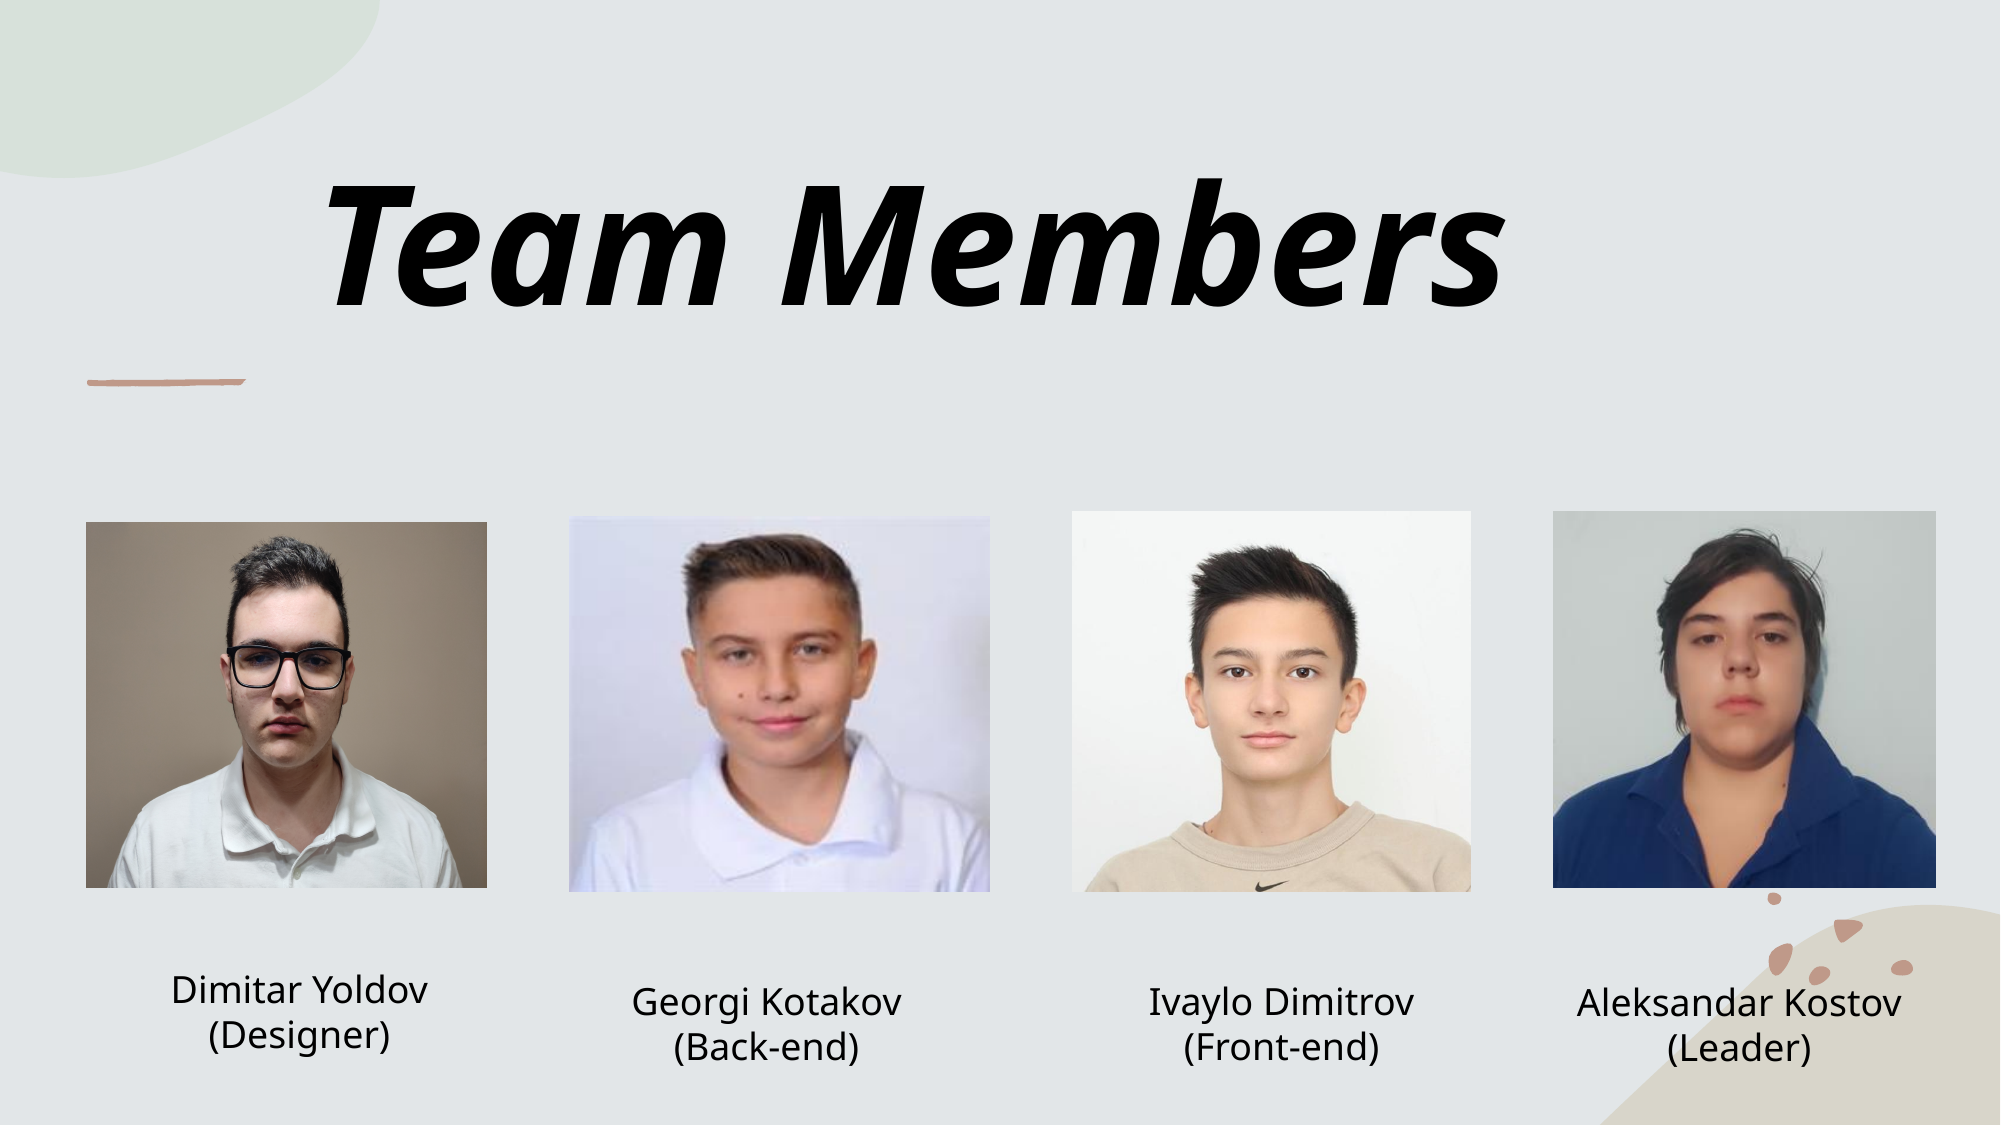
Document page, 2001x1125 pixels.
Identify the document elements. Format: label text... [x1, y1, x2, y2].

text_box Georgi Kotakov (Back-end) [541, 970, 992, 1076]
text_box Ivaylo Dimitrov (Front-end) [1056, 970, 1507, 1076]
title Team Members [86, 129, 1740, 347]
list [86, 522, 487, 888]
picture [1072, 511, 1471, 892]
text_box Dimitar Yoldov (Designer) [74, 958, 525, 1064]
picture [1553, 511, 1936, 888]
text_box Aleksandar Kostov (Leader) [1514, 971, 1965, 1077]
picture [569, 516, 990, 892]
